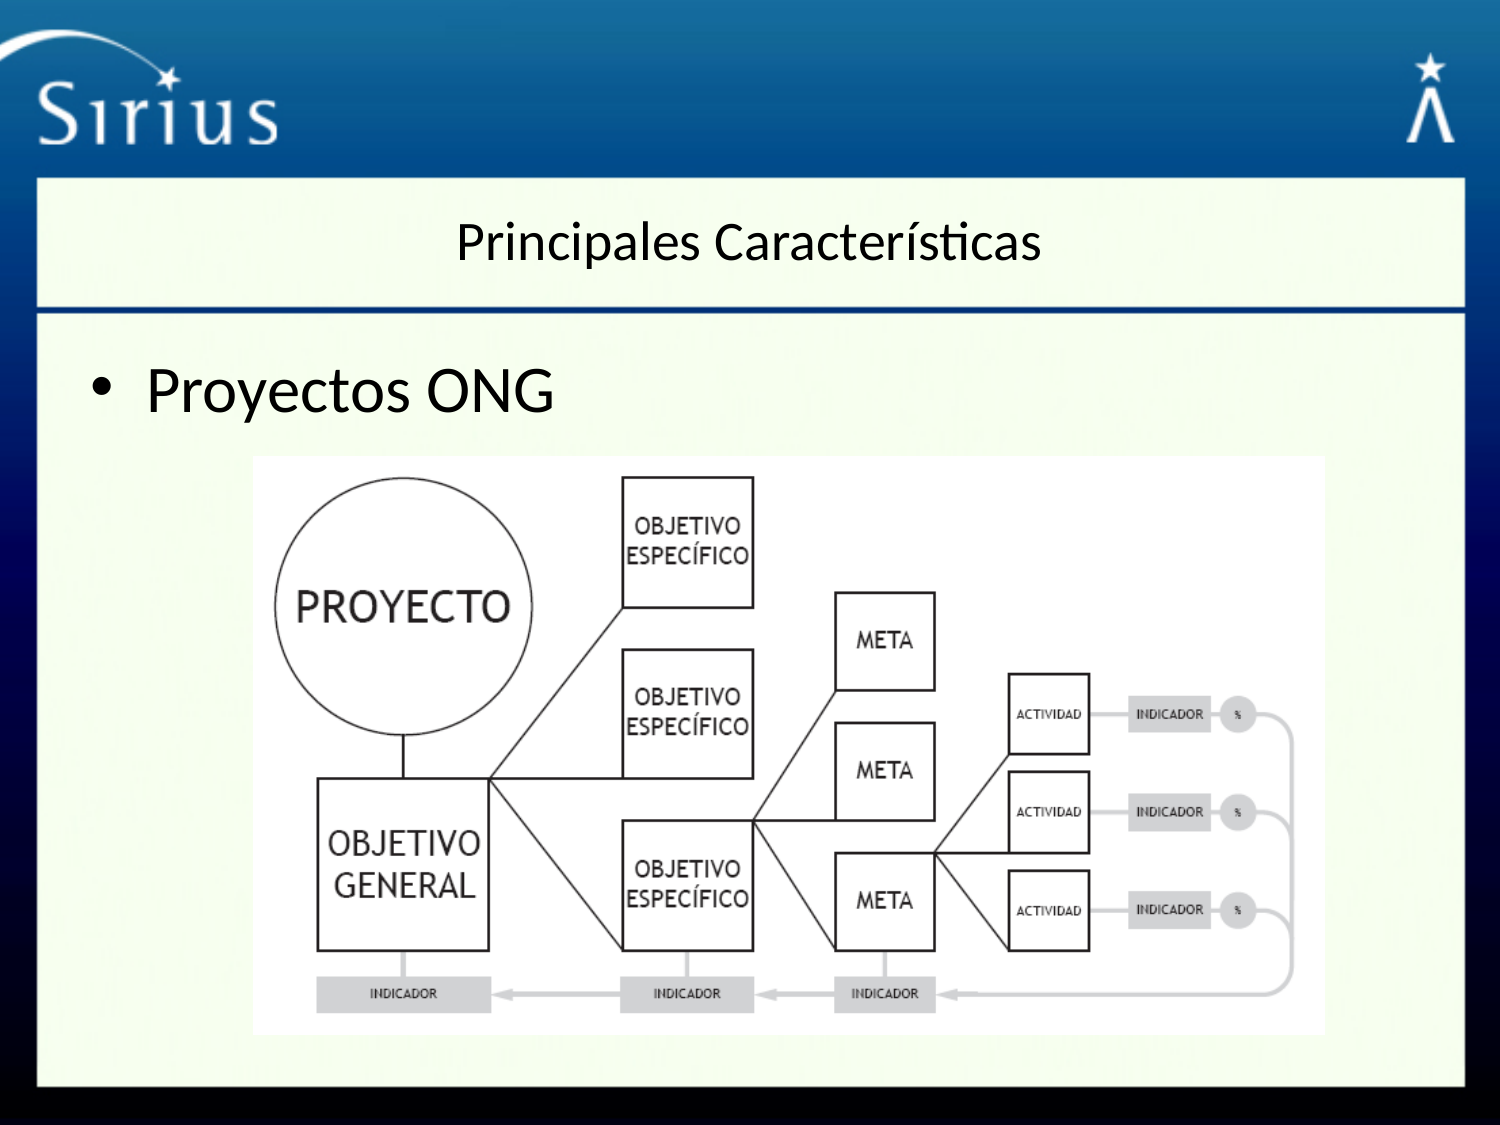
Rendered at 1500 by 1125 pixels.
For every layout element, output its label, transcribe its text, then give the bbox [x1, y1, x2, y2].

picture [0, 0, 1500, 1125]
list Proyectos ONG [75, 338, 1425, 1059]
title Principales Características [75, 196, 1425, 279]
